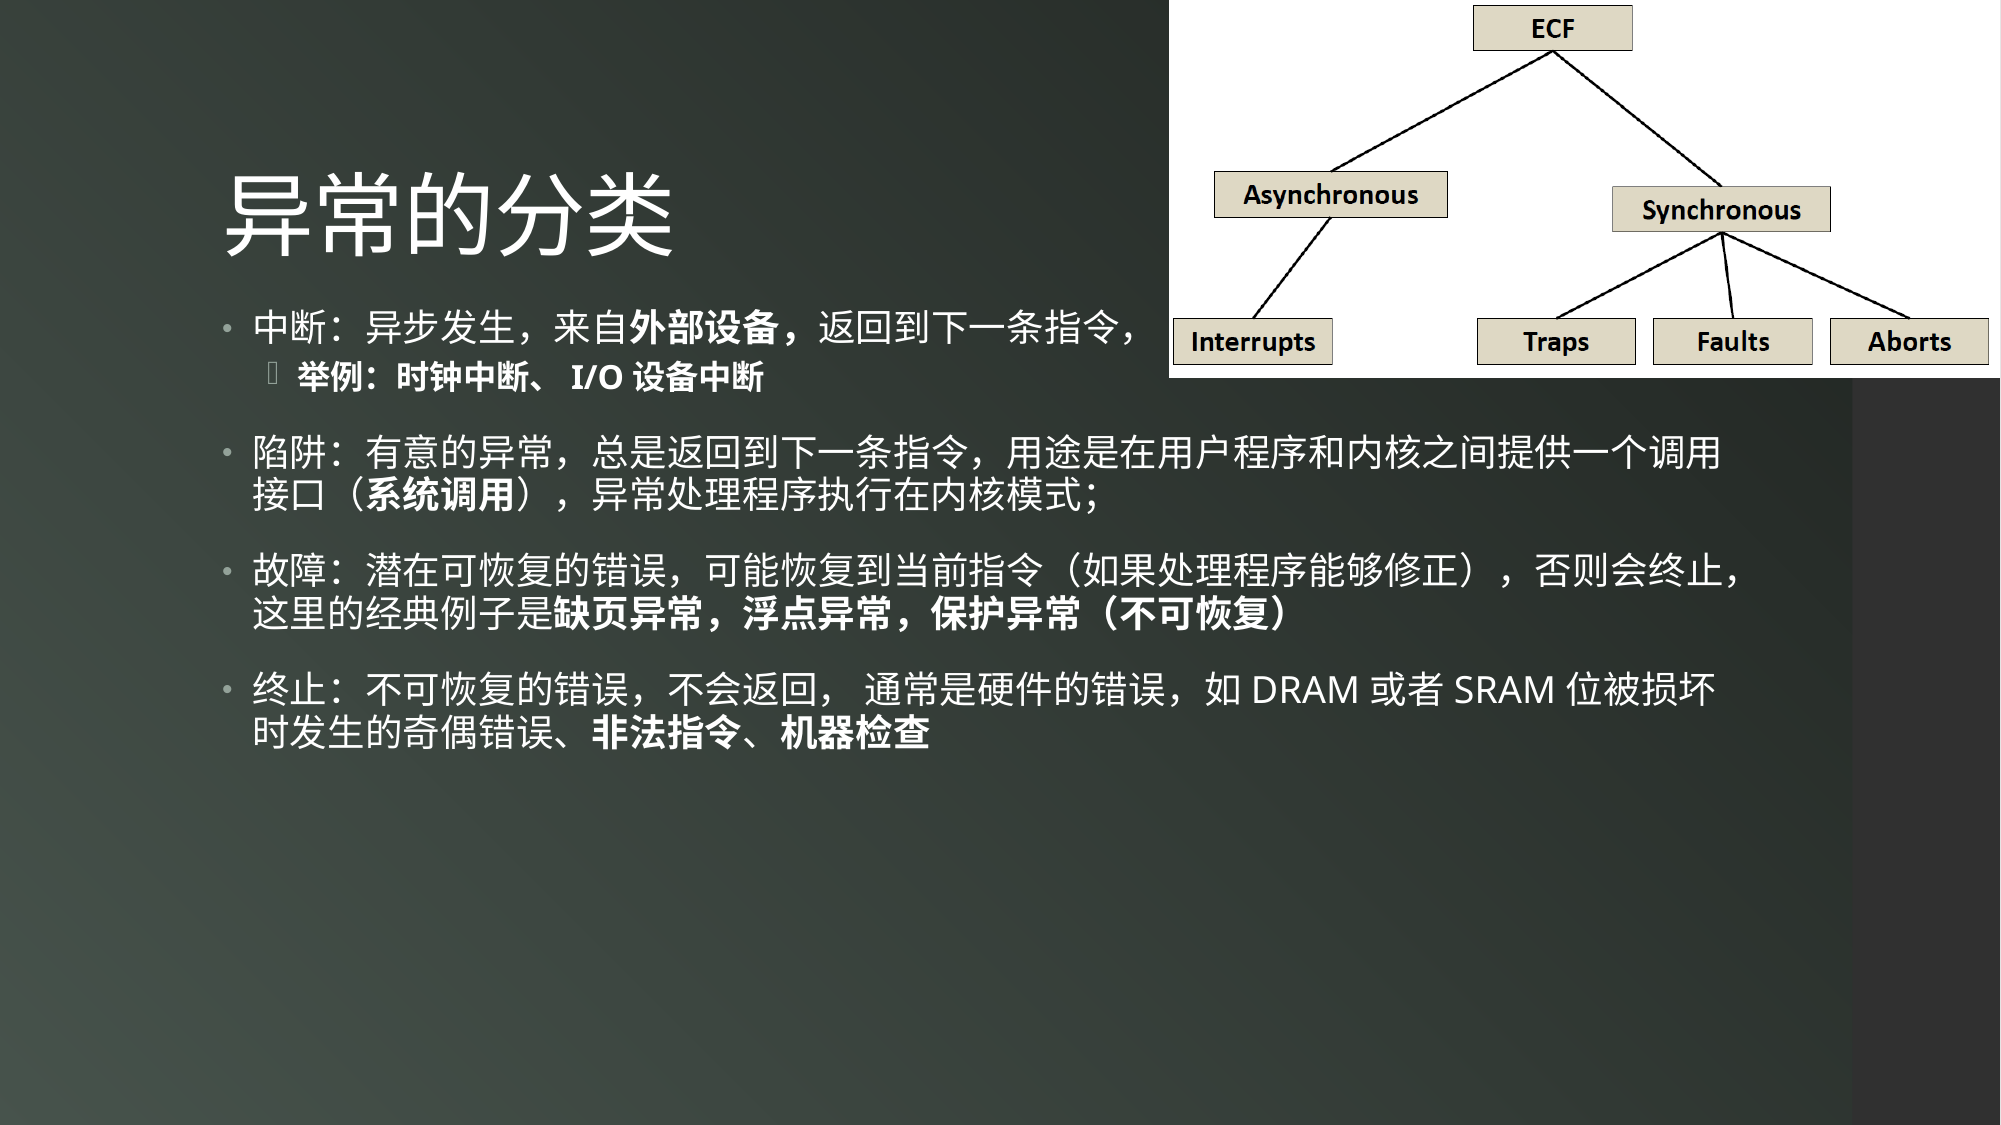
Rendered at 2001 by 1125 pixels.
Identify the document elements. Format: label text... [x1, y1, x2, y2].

list 中断：异步发生，来自外部设备，返回到下一条指令， 举例：时钟中断、I/O设备中断 陷阱：有意的异常，总是返回到下一条指令，用途是在用户程序和内核之间提供一个调用接口（系统调用），异常处理程序执行在内核模式； 故障：潜在可恢复的错误，可能恢复到当前指令（如果处理程序能够修正），否则会终止，这里的经典例子是缺页异常，浮点异常，保护异常（不可恢复） 终止：不可恢复的错误，不会返回， 通常是硬件的错误，如DRAM或者SRAM位被损坏时发生的奇偶错误、非法指令、机器检查 [206, 299, 1764, 1014]
picture [1169, 0, 2000, 378]
title 异常的分类 [206, 60, 1162, 278]
